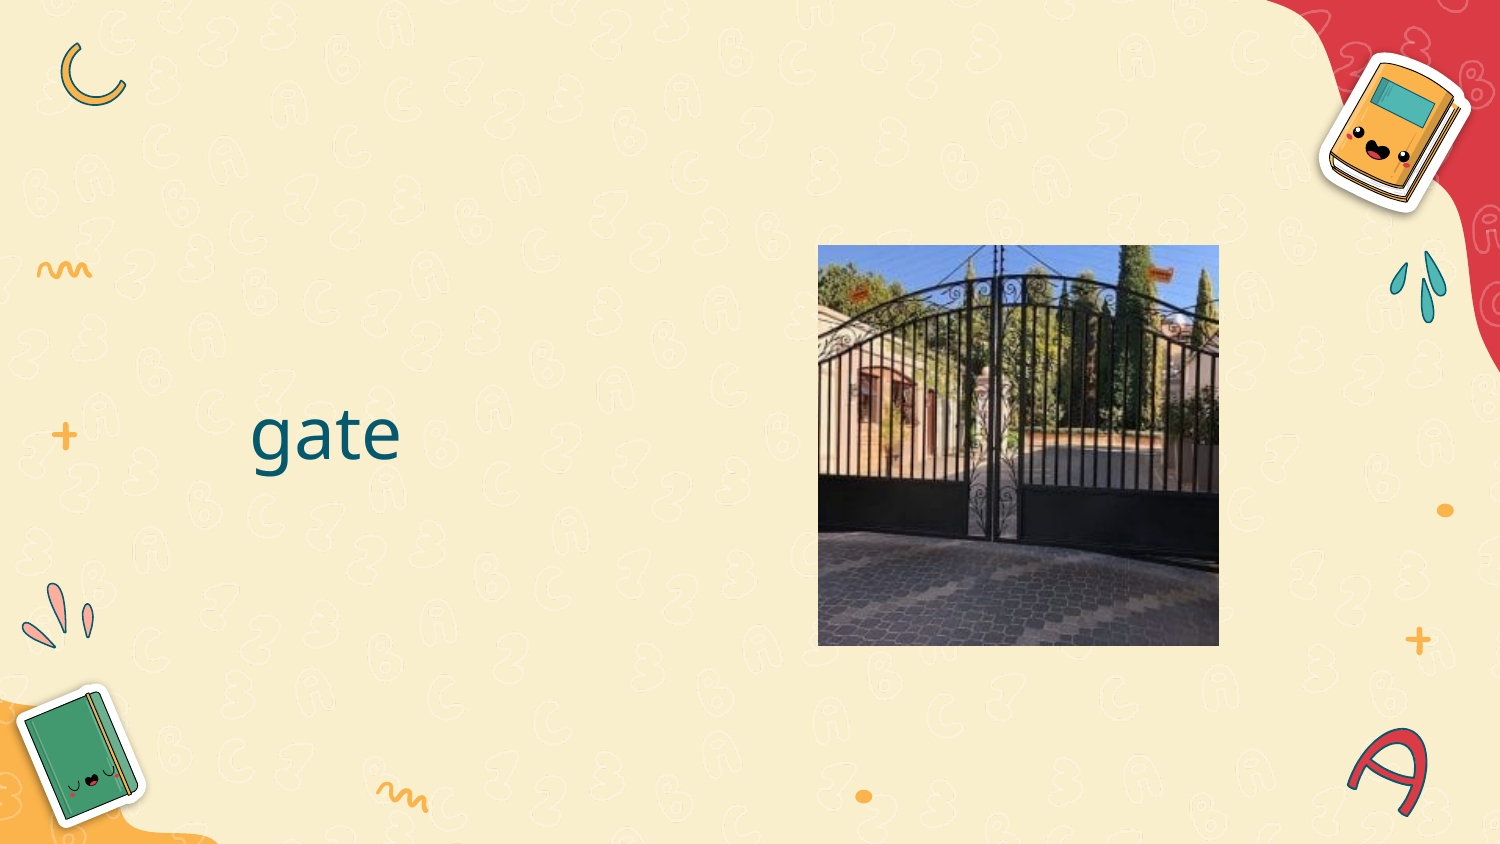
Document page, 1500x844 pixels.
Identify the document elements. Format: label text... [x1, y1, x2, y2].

title gate [234, 365, 812, 496]
picture [0, 0, 1500, 844]
